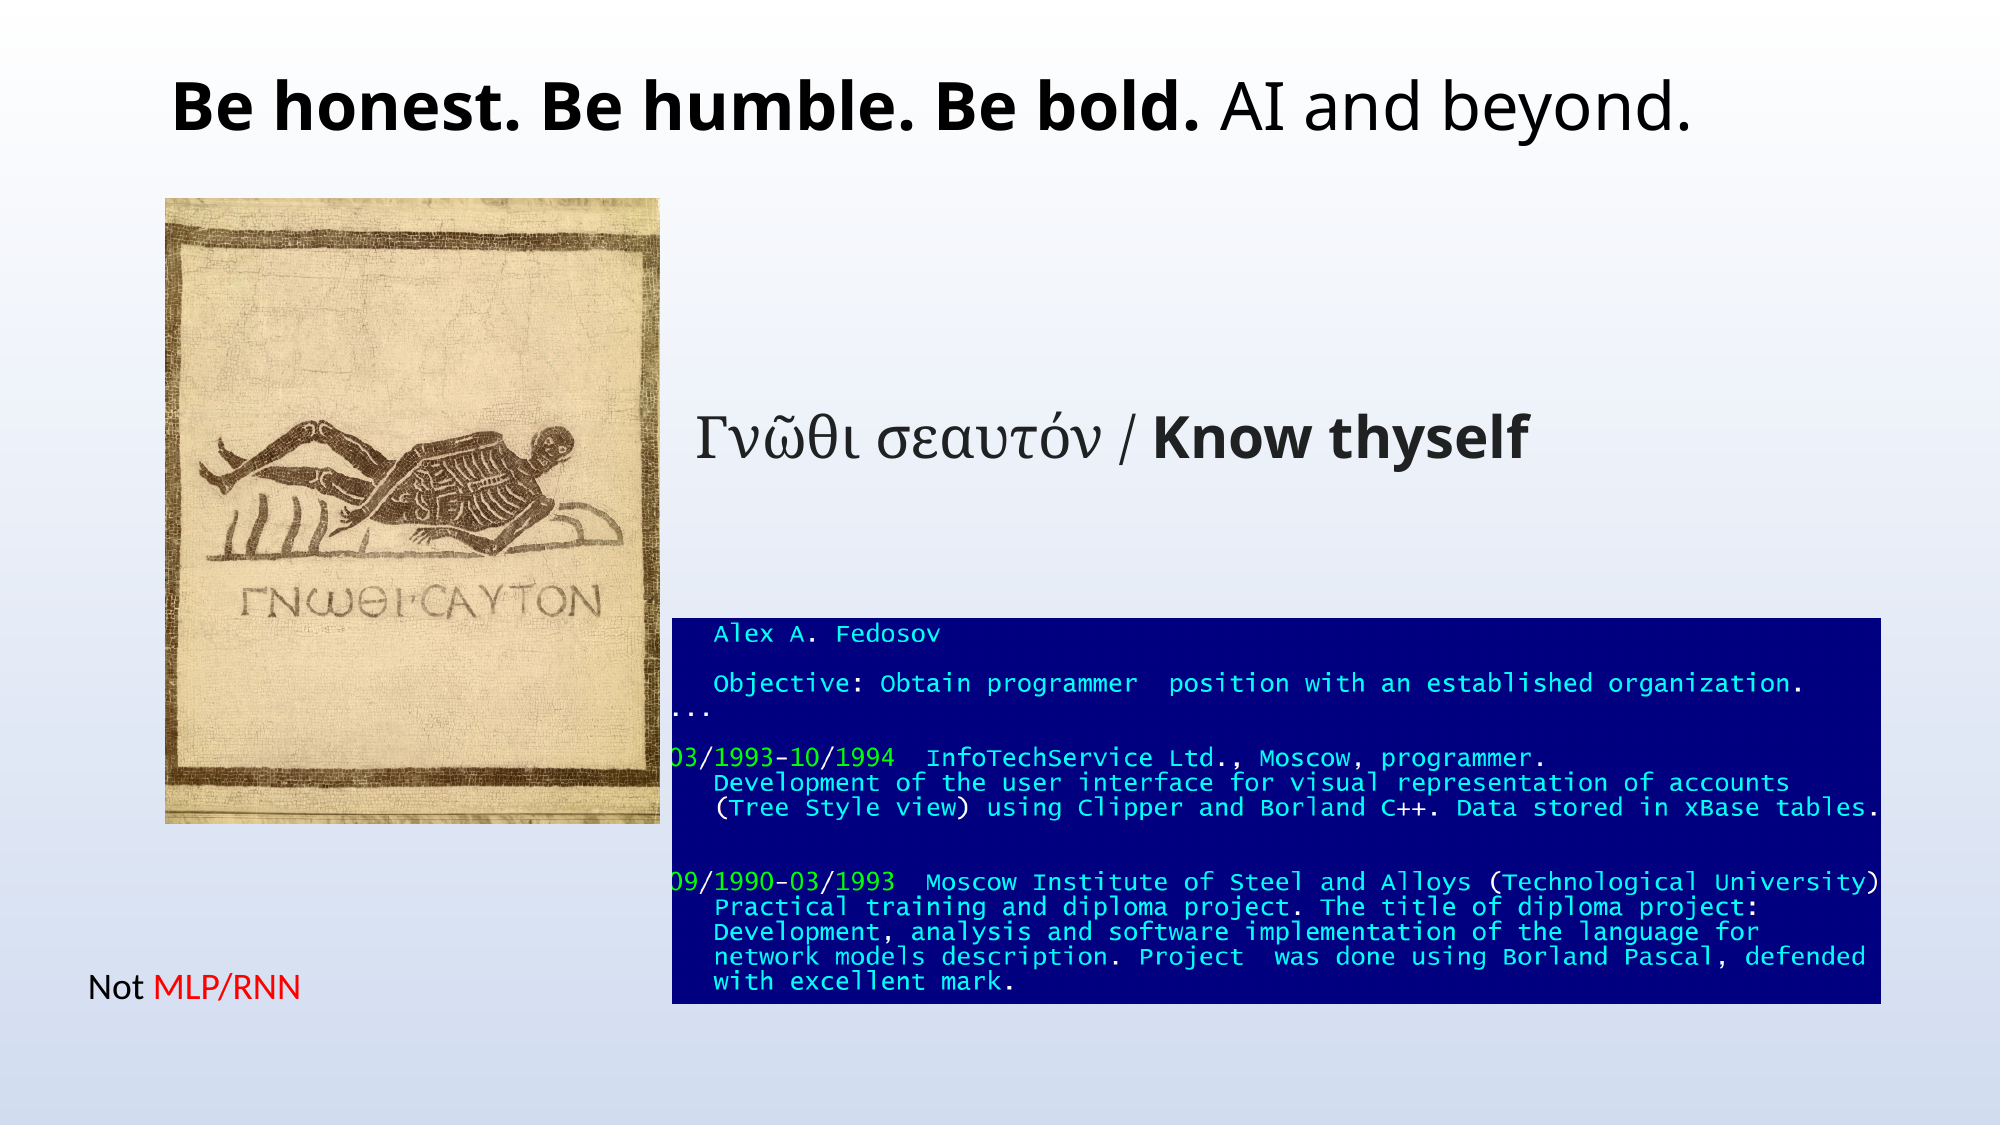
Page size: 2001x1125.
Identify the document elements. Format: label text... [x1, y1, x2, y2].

list Γνῶθι σεαυτόν / Know thyself [344, 121, 1881, 1027]
text_box Not MLP/RNN [73, 955, 317, 1015]
picture [165, 198, 660, 824]
title Be honest. Be humble. Be bold. AI and beyond. [155, 48, 1881, 170]
picture [672, 618, 1881, 1004]
